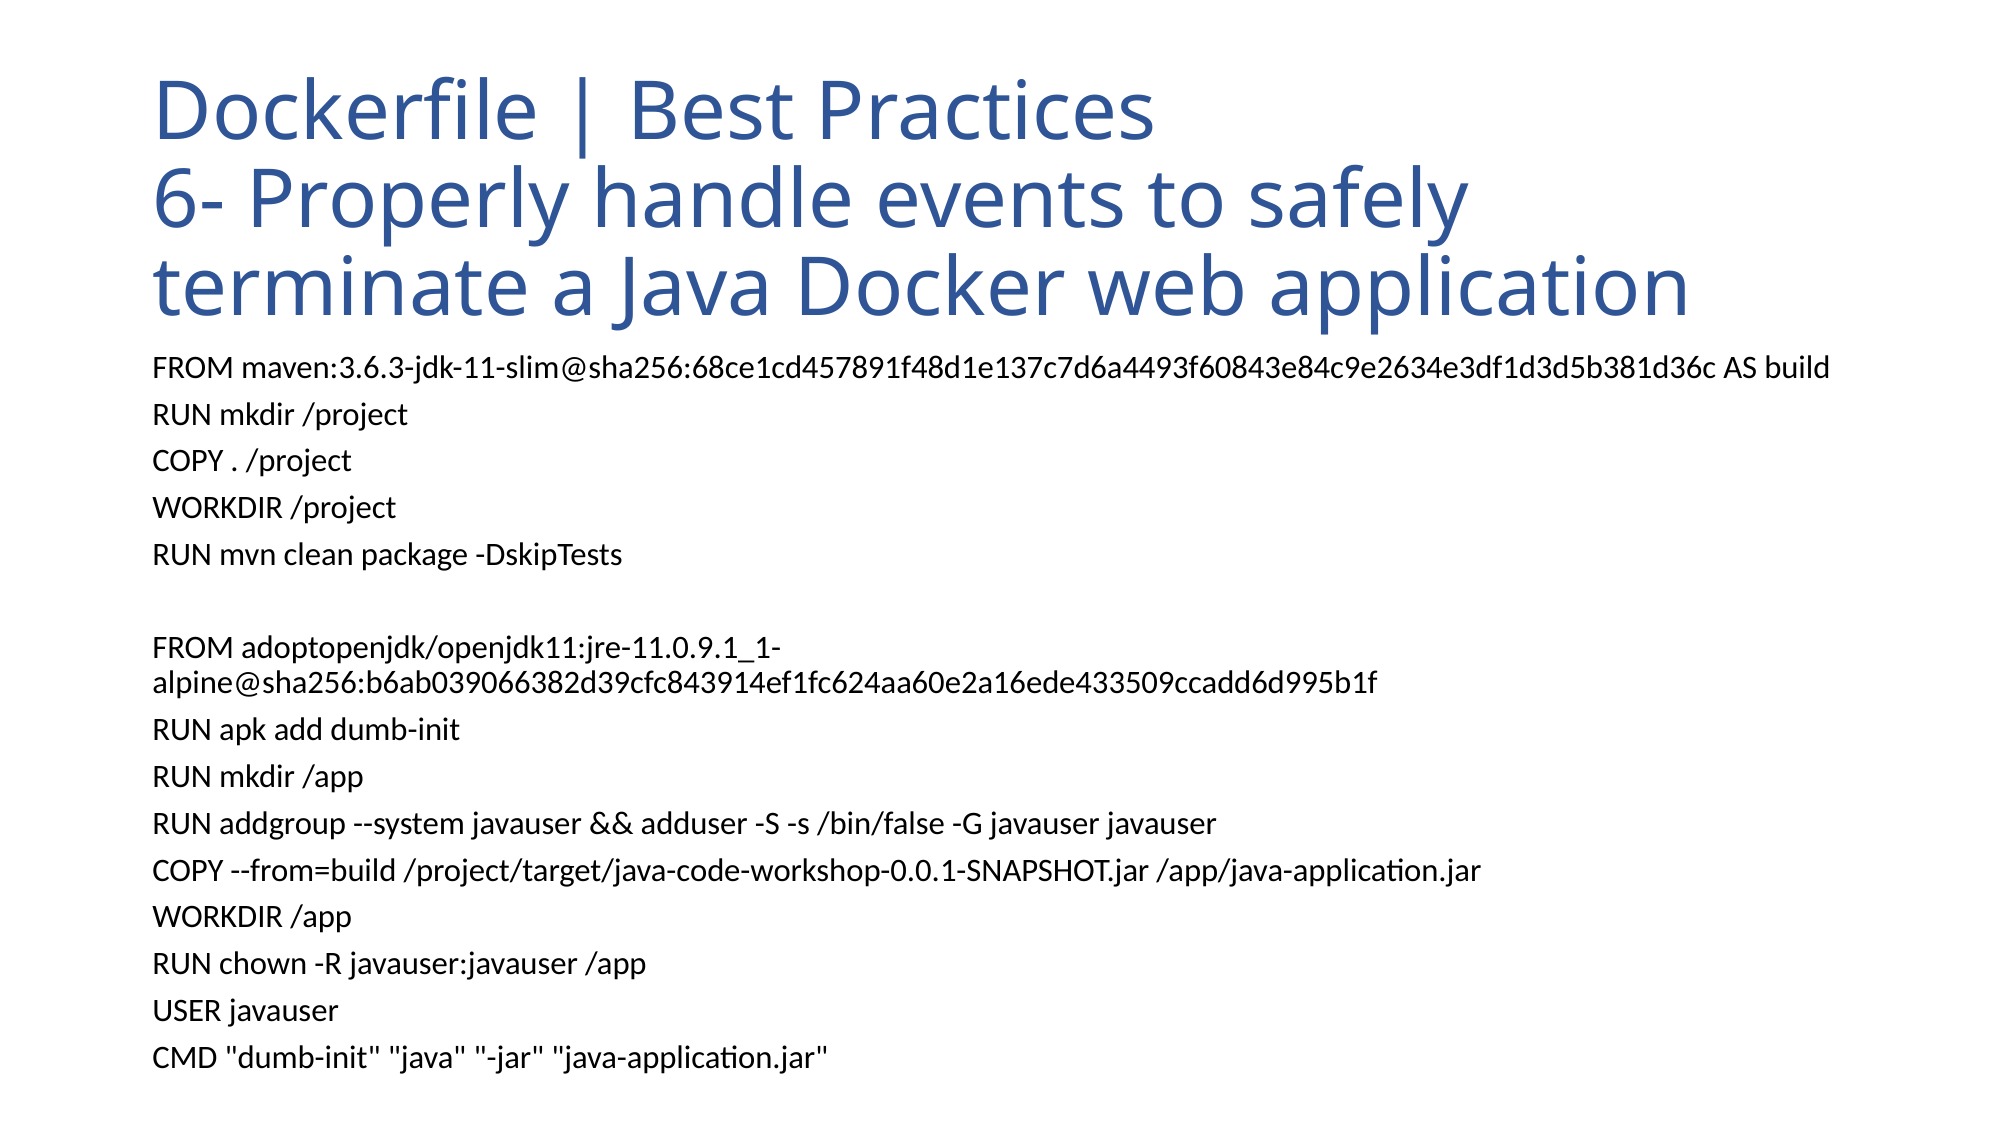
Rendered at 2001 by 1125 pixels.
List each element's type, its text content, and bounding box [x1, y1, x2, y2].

list FROM maven:3.6.3-jdk-11-slim@sha256:68ce1cd457891f48d1e137c7d6a4493f60843e84c9e2634e3df1d3d5b381d36c AS build RUN mkdir /project COPY . /project WORKDIR /project RUN mvn clean package -DskipTests FROM adoptopenjdk/openjdk11:jre-11.0.9.1_1-alpine@sha256:b6ab039066382d39cfc843914ef1fc624aa60e2a16ede433509ccadd6d995b1f RUN apk add dumb-init RUN mkdir /app RUN addgroup --system javauser && adduser -S -s /bin/false -G javauser javauser COPY --from=build /project/target/java-code-workshop-0.0.1-SNAPSHOT.jar /app/java-application.jar WORKDIR /app RUN chown -R javauser:javauser /app USER javauser CMD "dumb-init" "java" "-jar" "java-application.jar" [137, 342, 1863, 1086]
title Dockerfile | Best Practices 6- Properly handle events to safely terminate a Java Docker web application [137, 59, 1863, 342]
